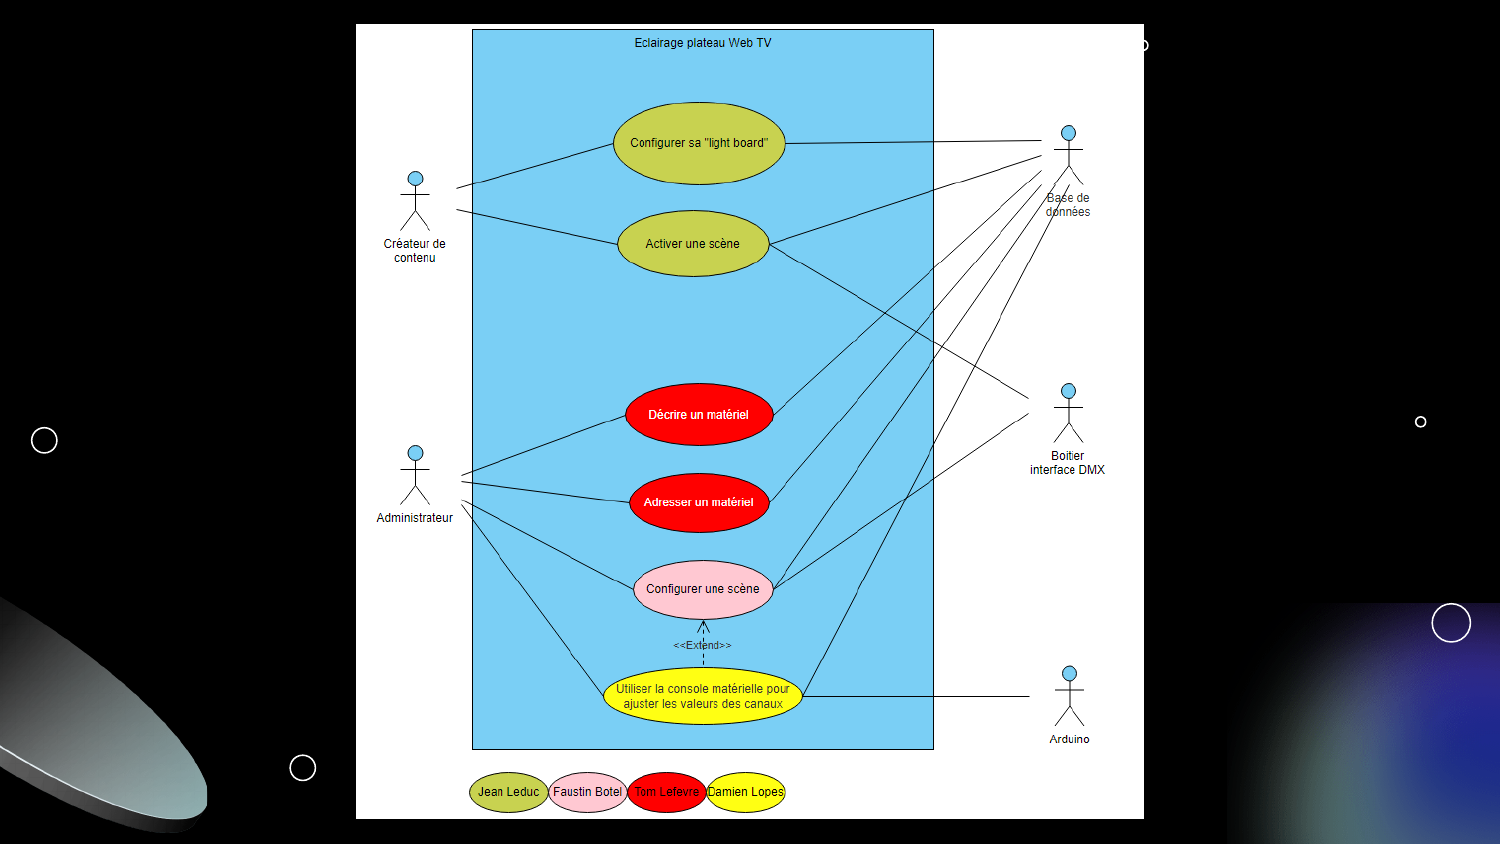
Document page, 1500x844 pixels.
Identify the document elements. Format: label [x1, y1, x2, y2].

picture [0, 541, 208, 833]
picture [1227, 603, 1500, 844]
picture [355, 24, 1145, 819]
picture [1434, 605, 1469, 641]
